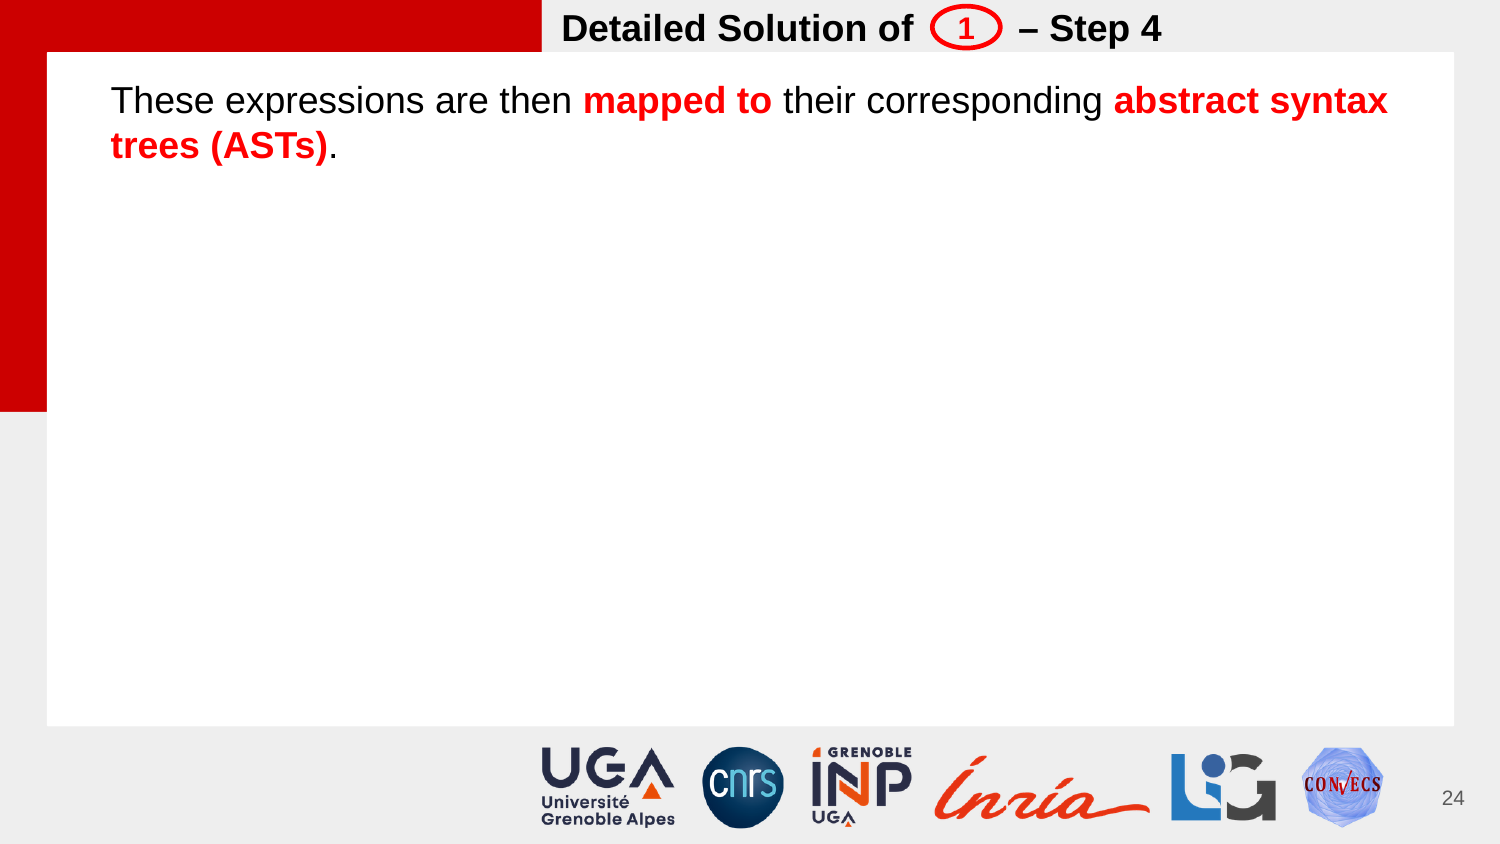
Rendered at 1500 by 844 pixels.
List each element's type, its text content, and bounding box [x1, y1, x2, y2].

text_box Detailed Solution of – Step 4 [546, 0, 1441, 55]
text_box These expressions are then mapped to their corresponding abstract syntax trees (ASTs). [95, 72, 1405, 179]
slide_number ‹#› [1389, 764, 1480, 830]
text_box 1 [932, 6, 1001, 49]
picture [0, 0, 1500, 844]
